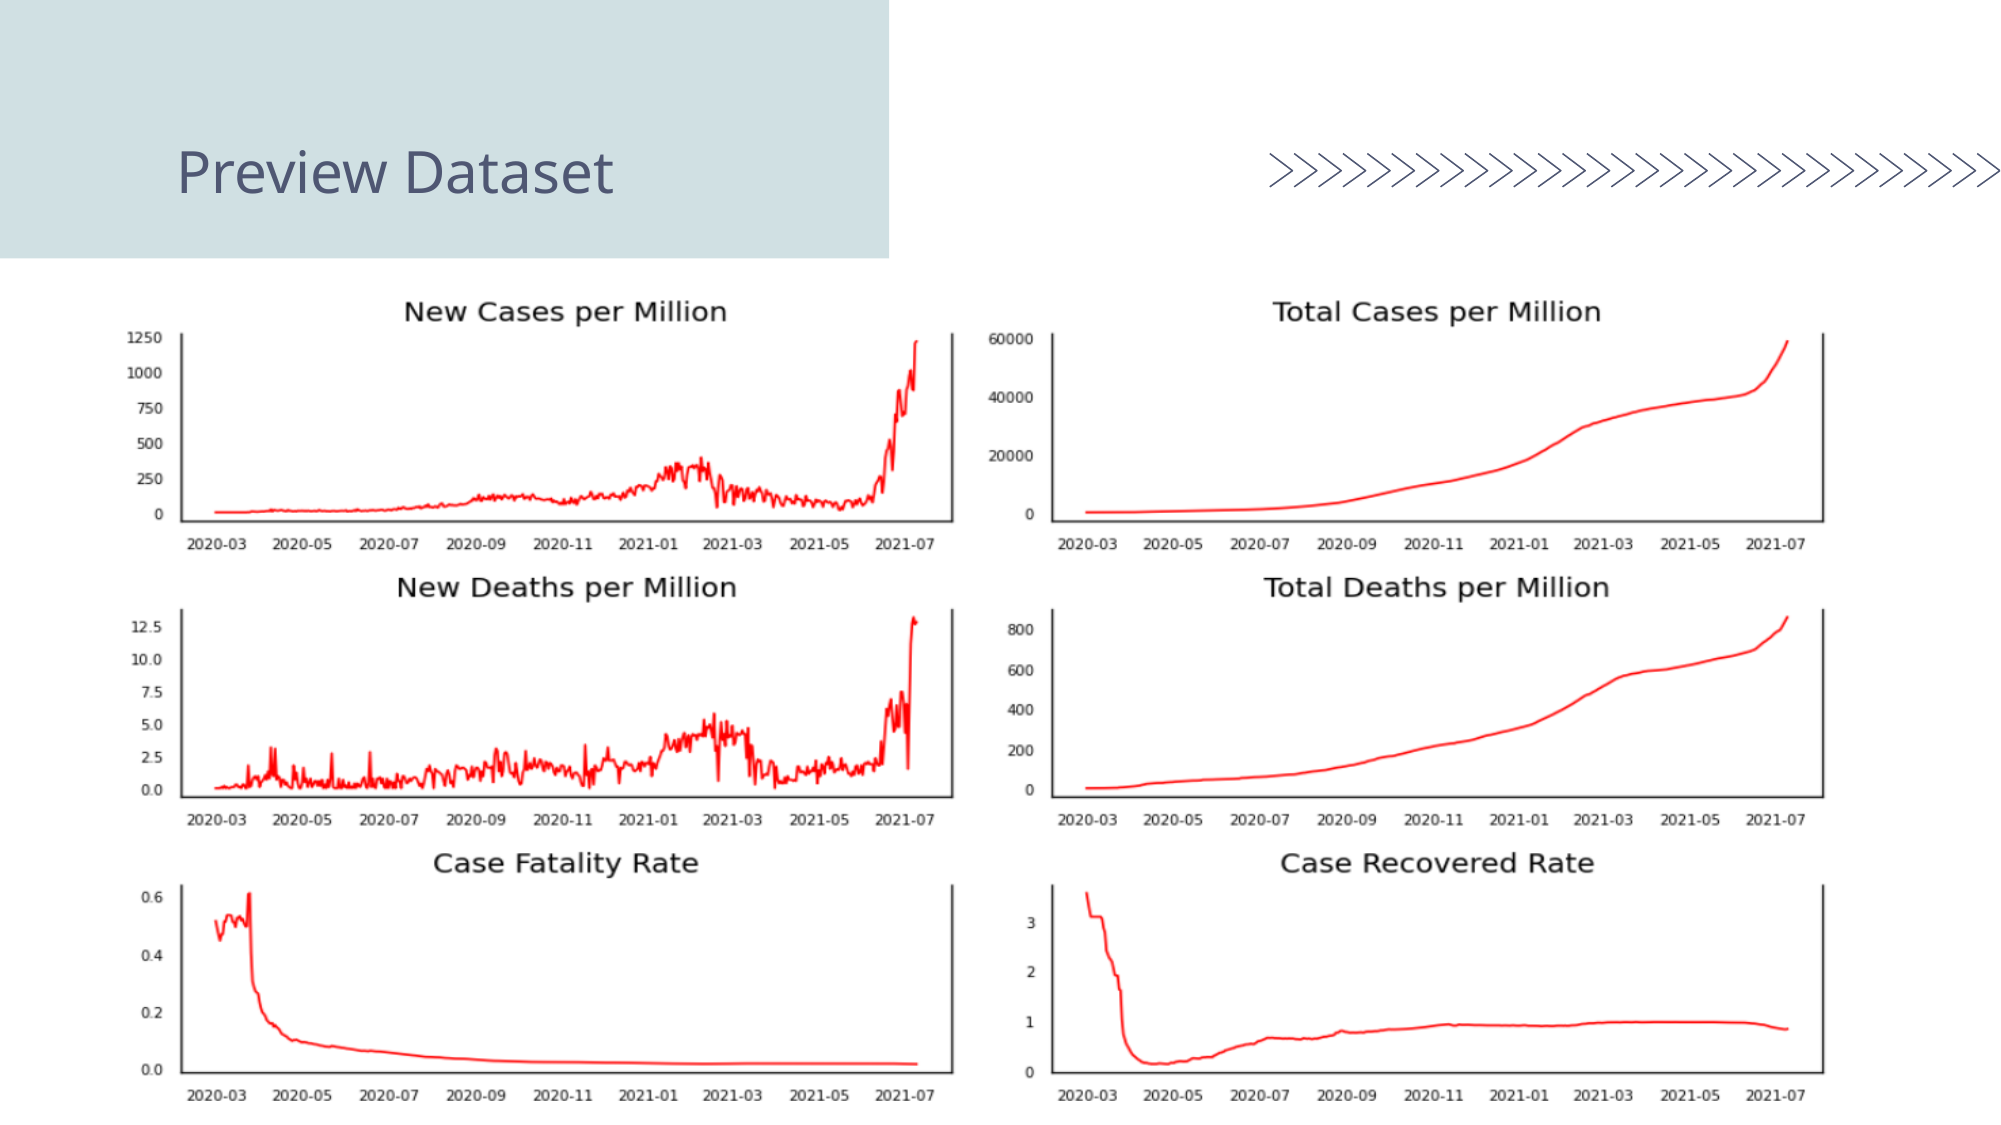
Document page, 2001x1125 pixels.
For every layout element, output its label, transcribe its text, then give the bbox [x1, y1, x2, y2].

picture [109, 289, 1837, 1111]
title Preview Dataset [156, 117, 1844, 223]
